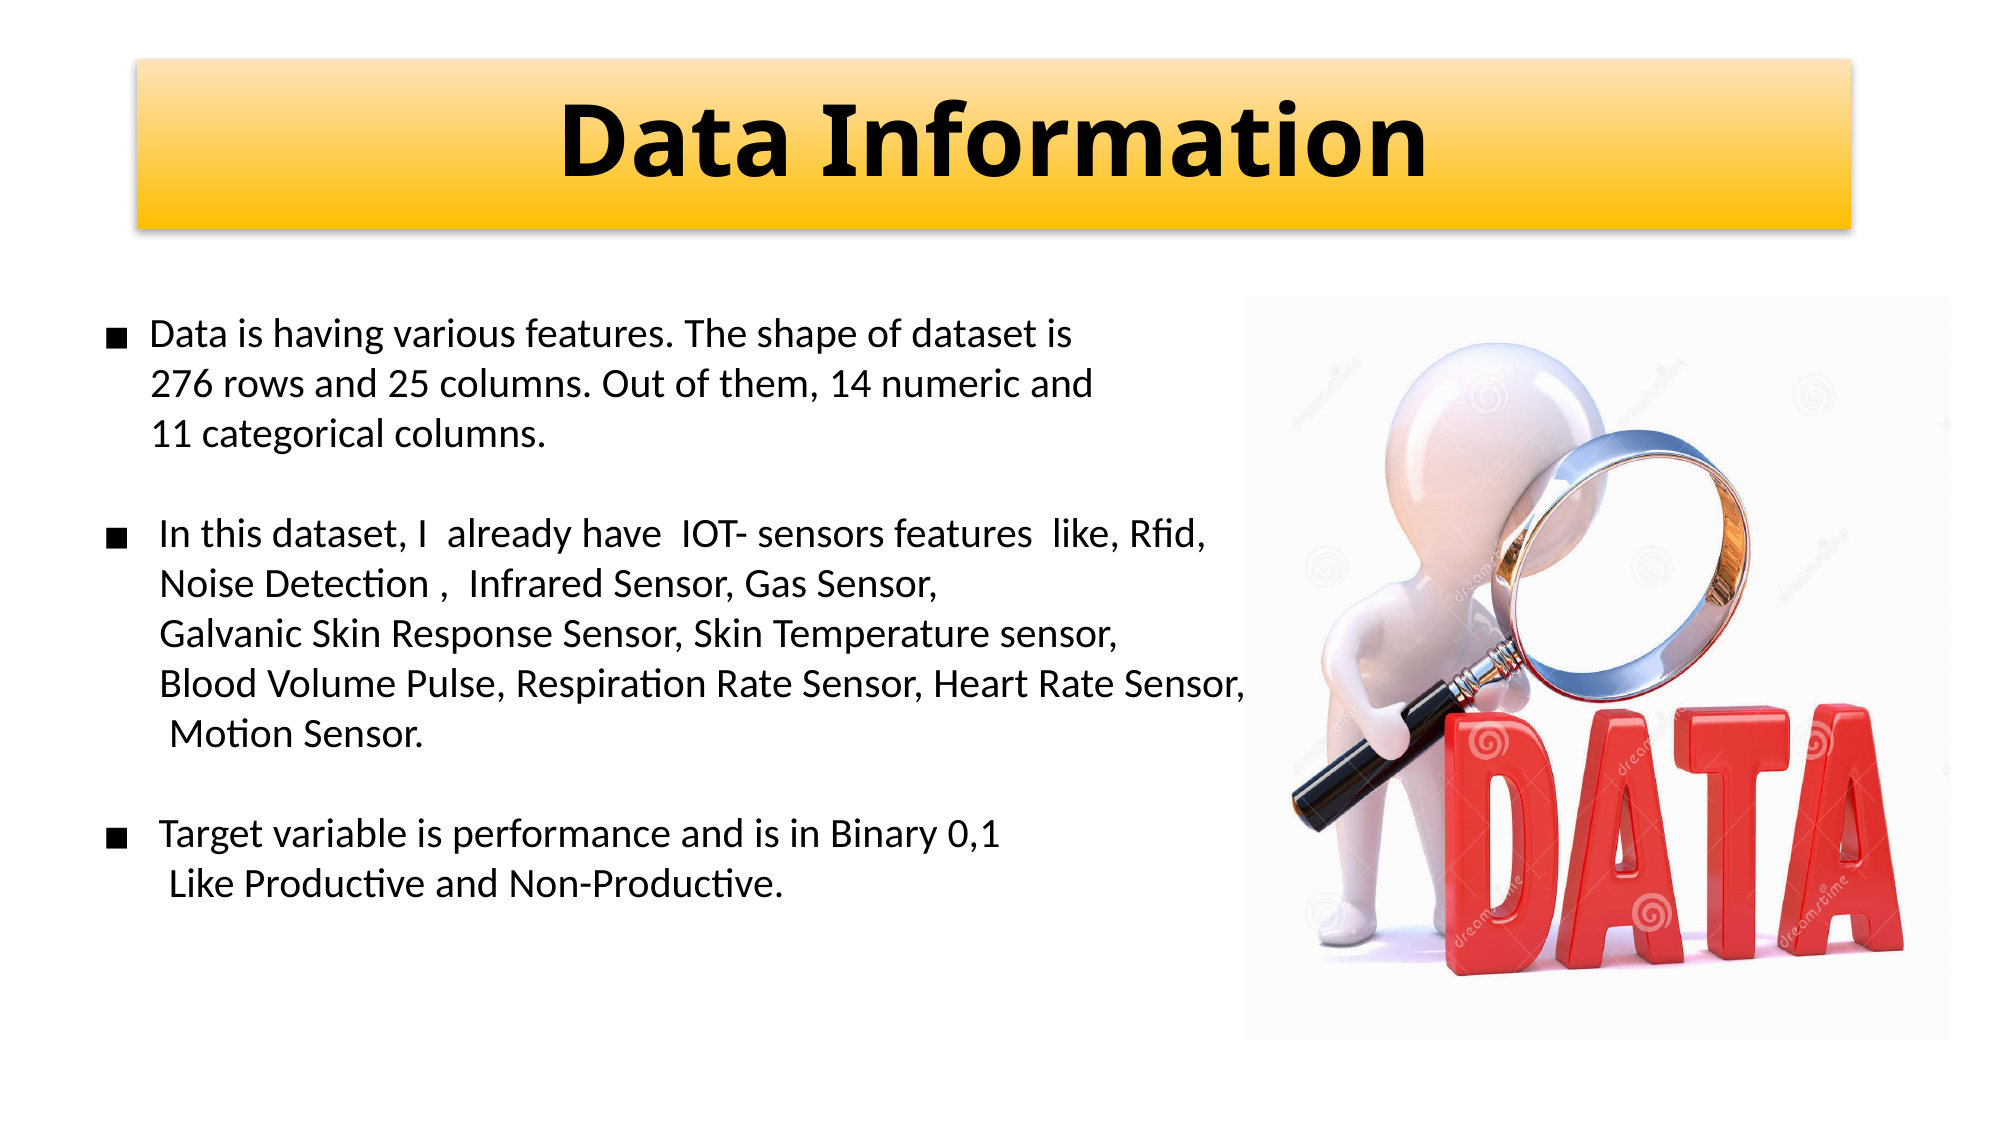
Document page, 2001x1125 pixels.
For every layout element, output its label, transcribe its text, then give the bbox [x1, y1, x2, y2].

title Data Information [137, 59, 1851, 229]
text_box Data is having various features. The shape of dataset is 276 rows and 25 columns. Out of them, 14 numeric and 11 categorical columns. In this dataset, I already have IOT- sensors features like, Rfid, Noise Detection , Infrared Sensor, Gas Sensor, Galvanic Skin Response Sensor, Skin Temperature sensor, Blood Volume Pulse, Respiration Rate Sensor, Heart Rate Sensor, Motion Sensor. Target variable is performance and is in Binary 0,1 Like Productive and Non-Productive. [87, 298, 1450, 1114]
picture [1245, 296, 1951, 1040]
